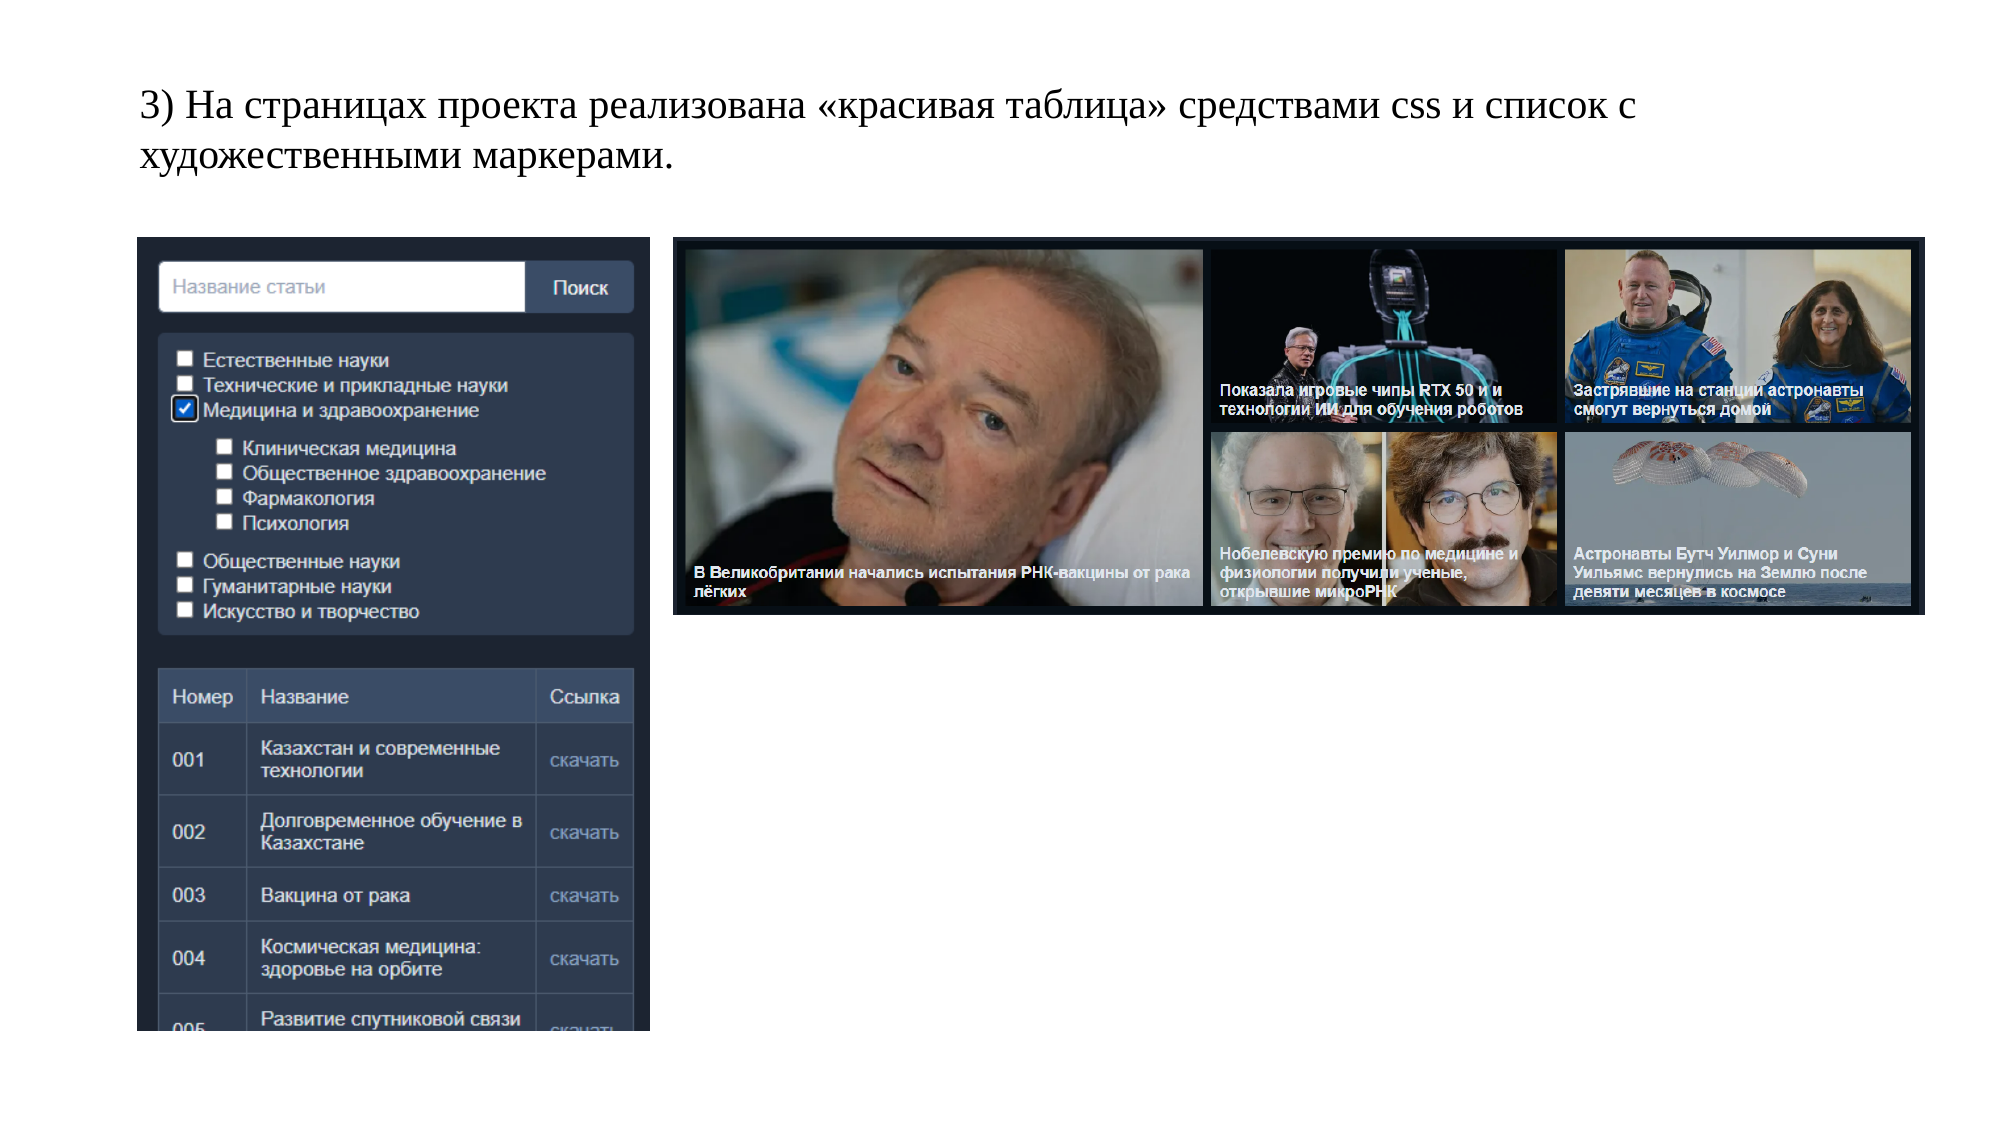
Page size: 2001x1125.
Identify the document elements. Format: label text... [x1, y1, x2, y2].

text_box 3) На страницах проекта реализована «красивая таблица» средствами css и список с художественными маркерами. [137, 75, 1900, 178]
picture [672, 237, 1926, 615]
picture [137, 237, 650, 1032]
